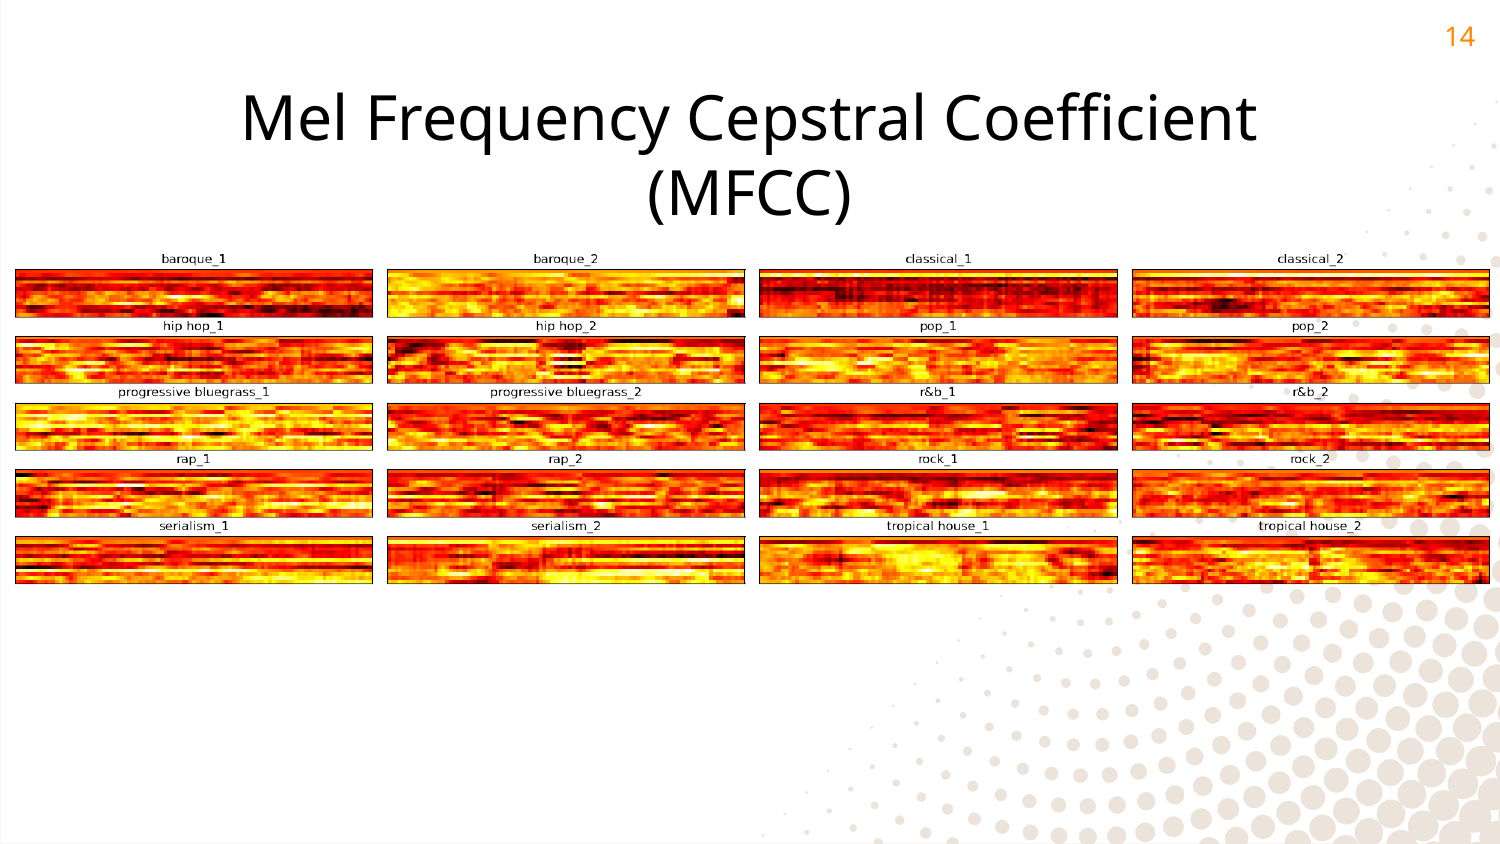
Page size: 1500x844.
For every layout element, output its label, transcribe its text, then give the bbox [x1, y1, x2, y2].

picture [0, 248, 1500, 596]
text_box Mel Frequency Cepstral Coefficient (MFCC) [189, 70, 1311, 235]
slide_number 14 [1385, 5, 1476, 71]
